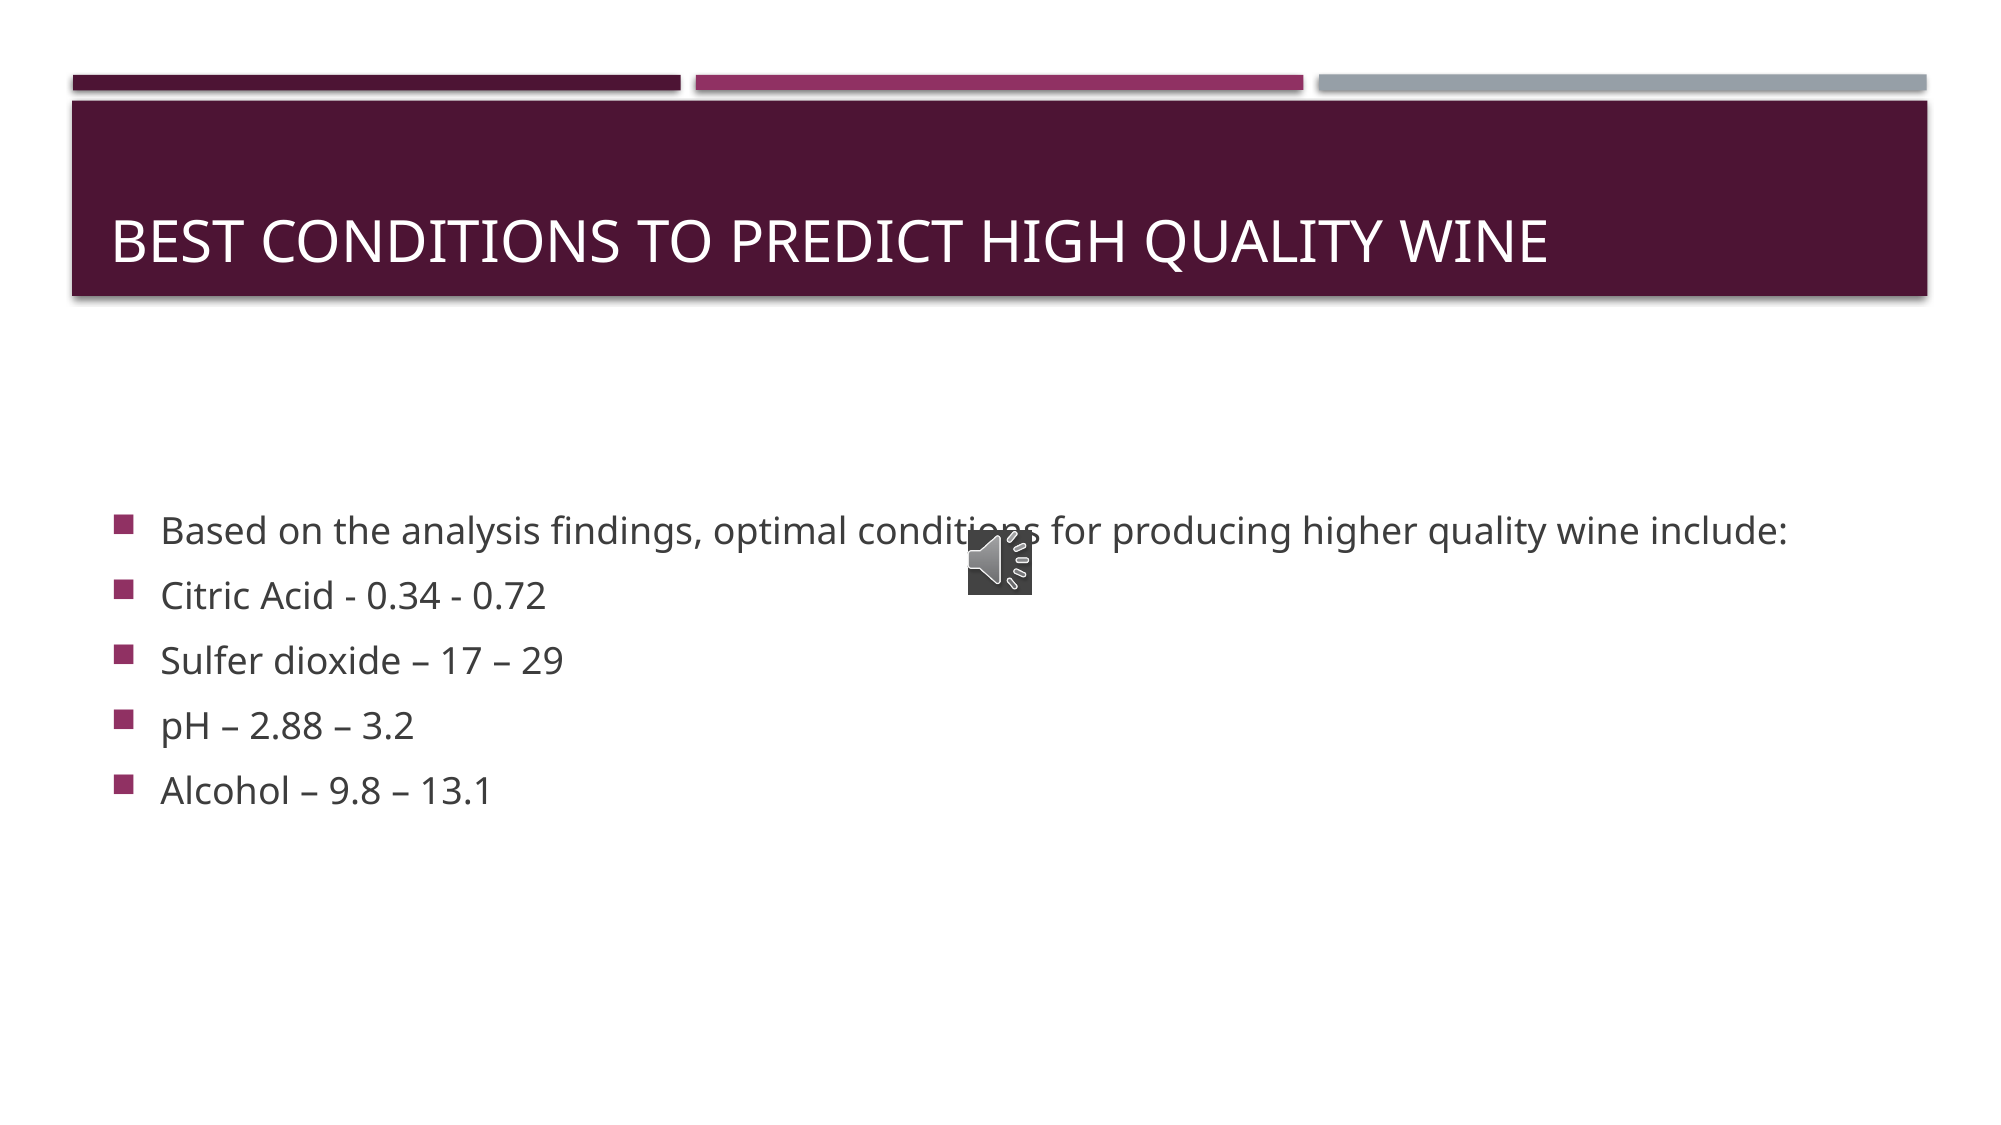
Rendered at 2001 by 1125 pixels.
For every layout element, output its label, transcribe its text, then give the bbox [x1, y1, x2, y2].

title best conditions to predict high quality wine [95, 115, 1905, 282]
list Based on the analysis findings, optimal conditions for producing higher quality wine include: Citric Acid - 0.34 - 0.72 Sulfer dioxide – 17 – 29 pH – 2.88 – 3.2 Alcohol – 9.8 – 13.1 [95, 357, 1905, 962]
picture [966, 528, 1034, 597]
